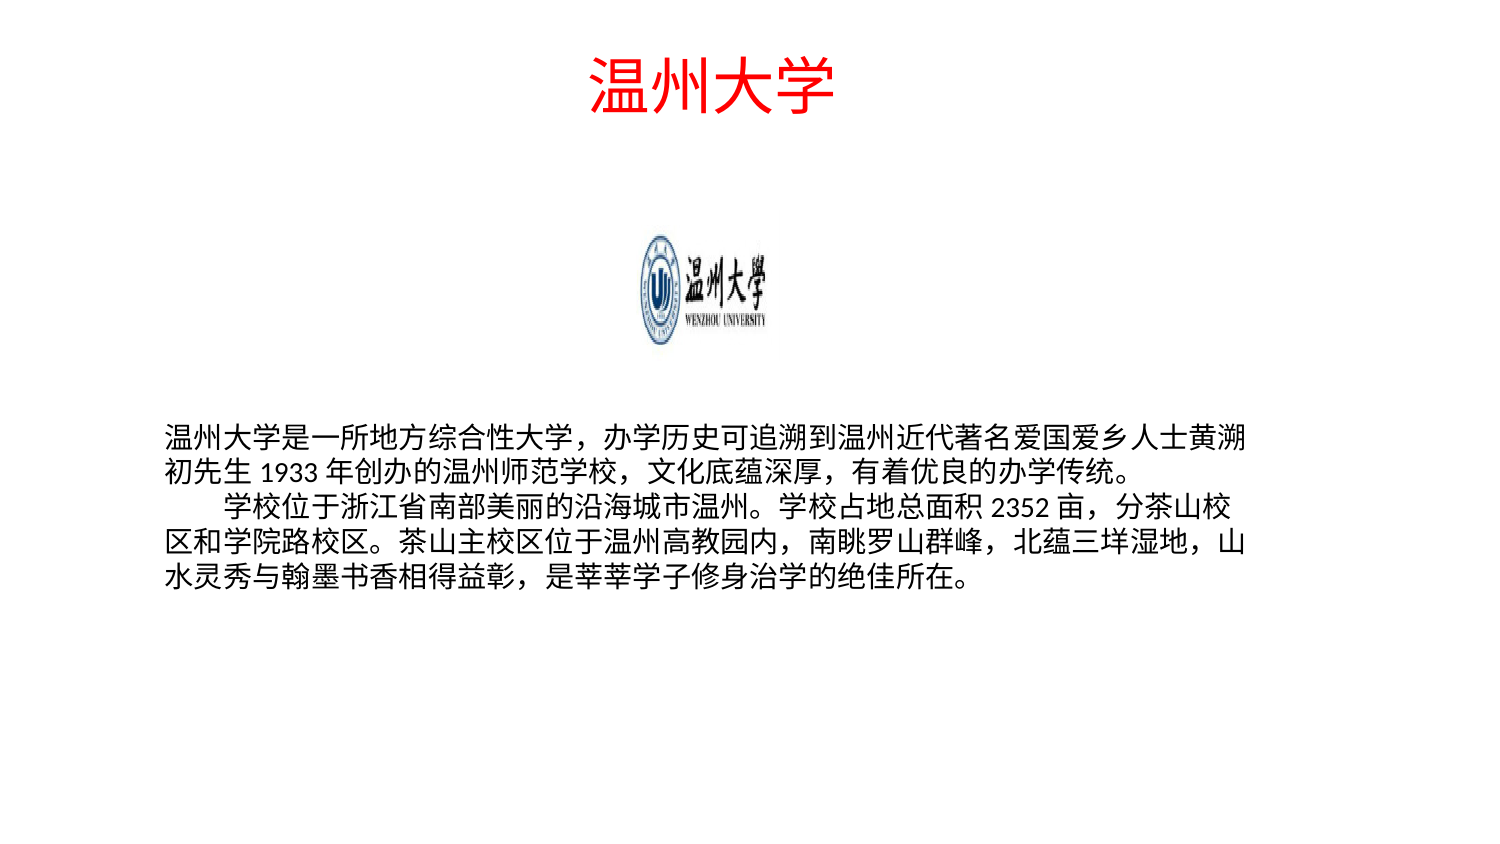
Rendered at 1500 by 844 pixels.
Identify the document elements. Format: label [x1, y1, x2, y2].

picture [629, 210, 780, 361]
